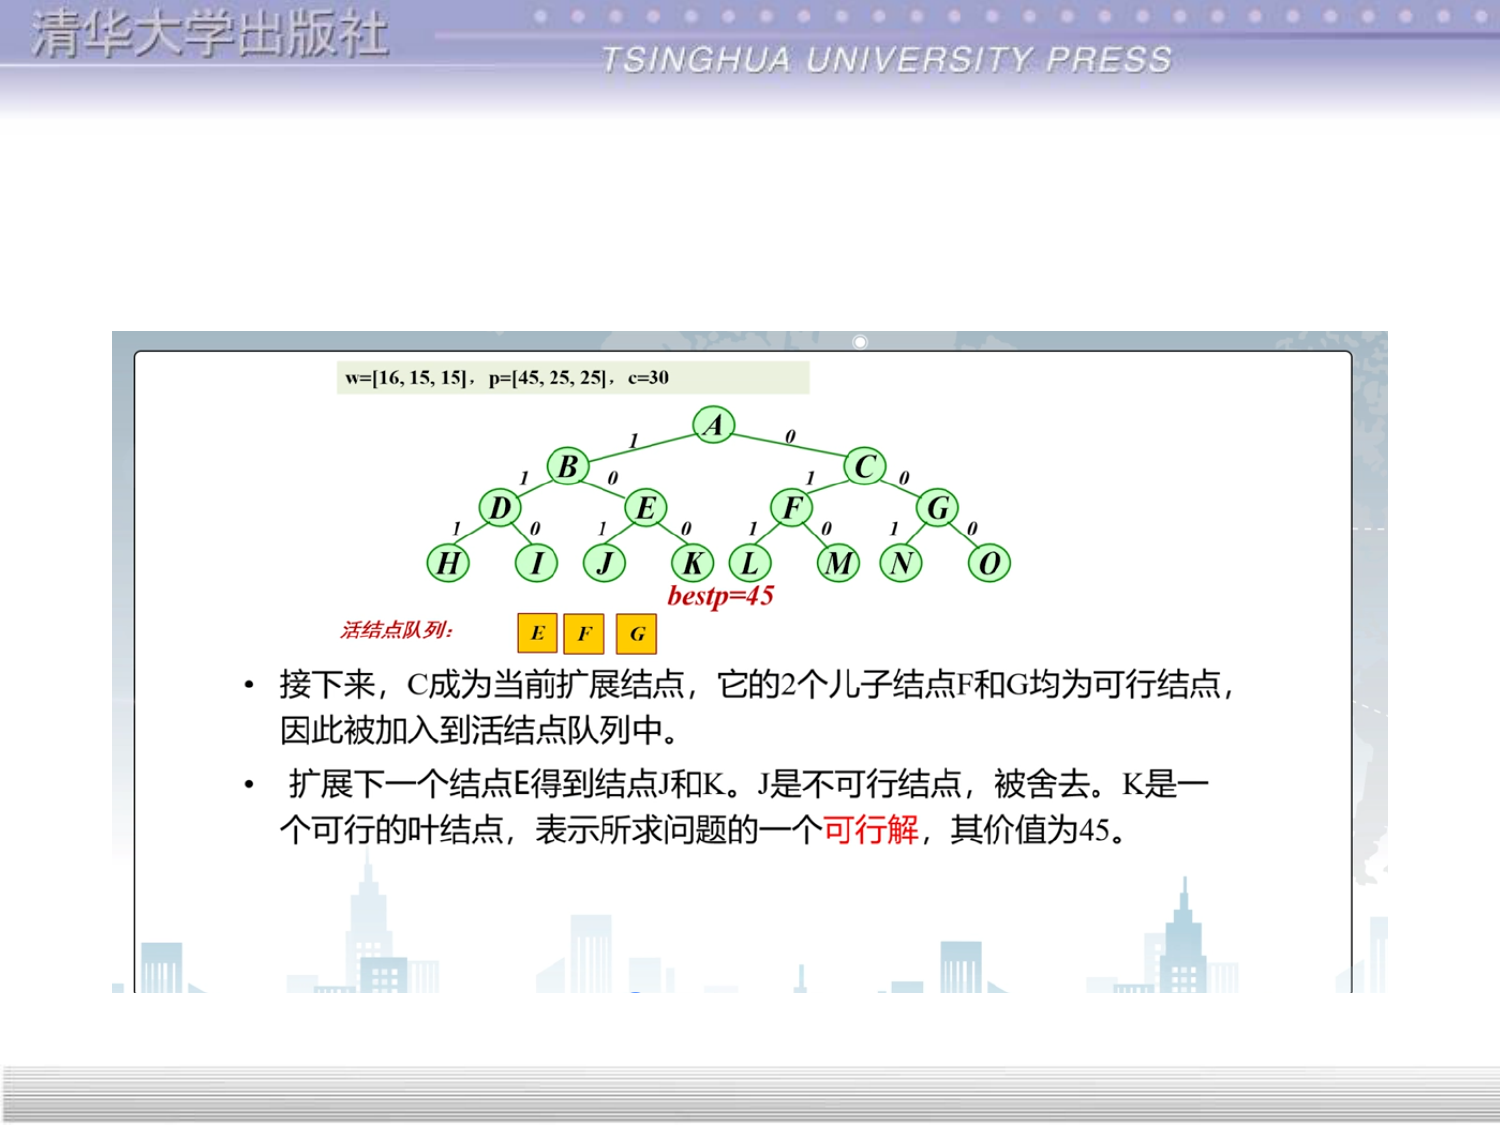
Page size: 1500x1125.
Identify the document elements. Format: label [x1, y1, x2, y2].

picture [0, 0, 1500, 1125]
list [112, 331, 1388, 994]
